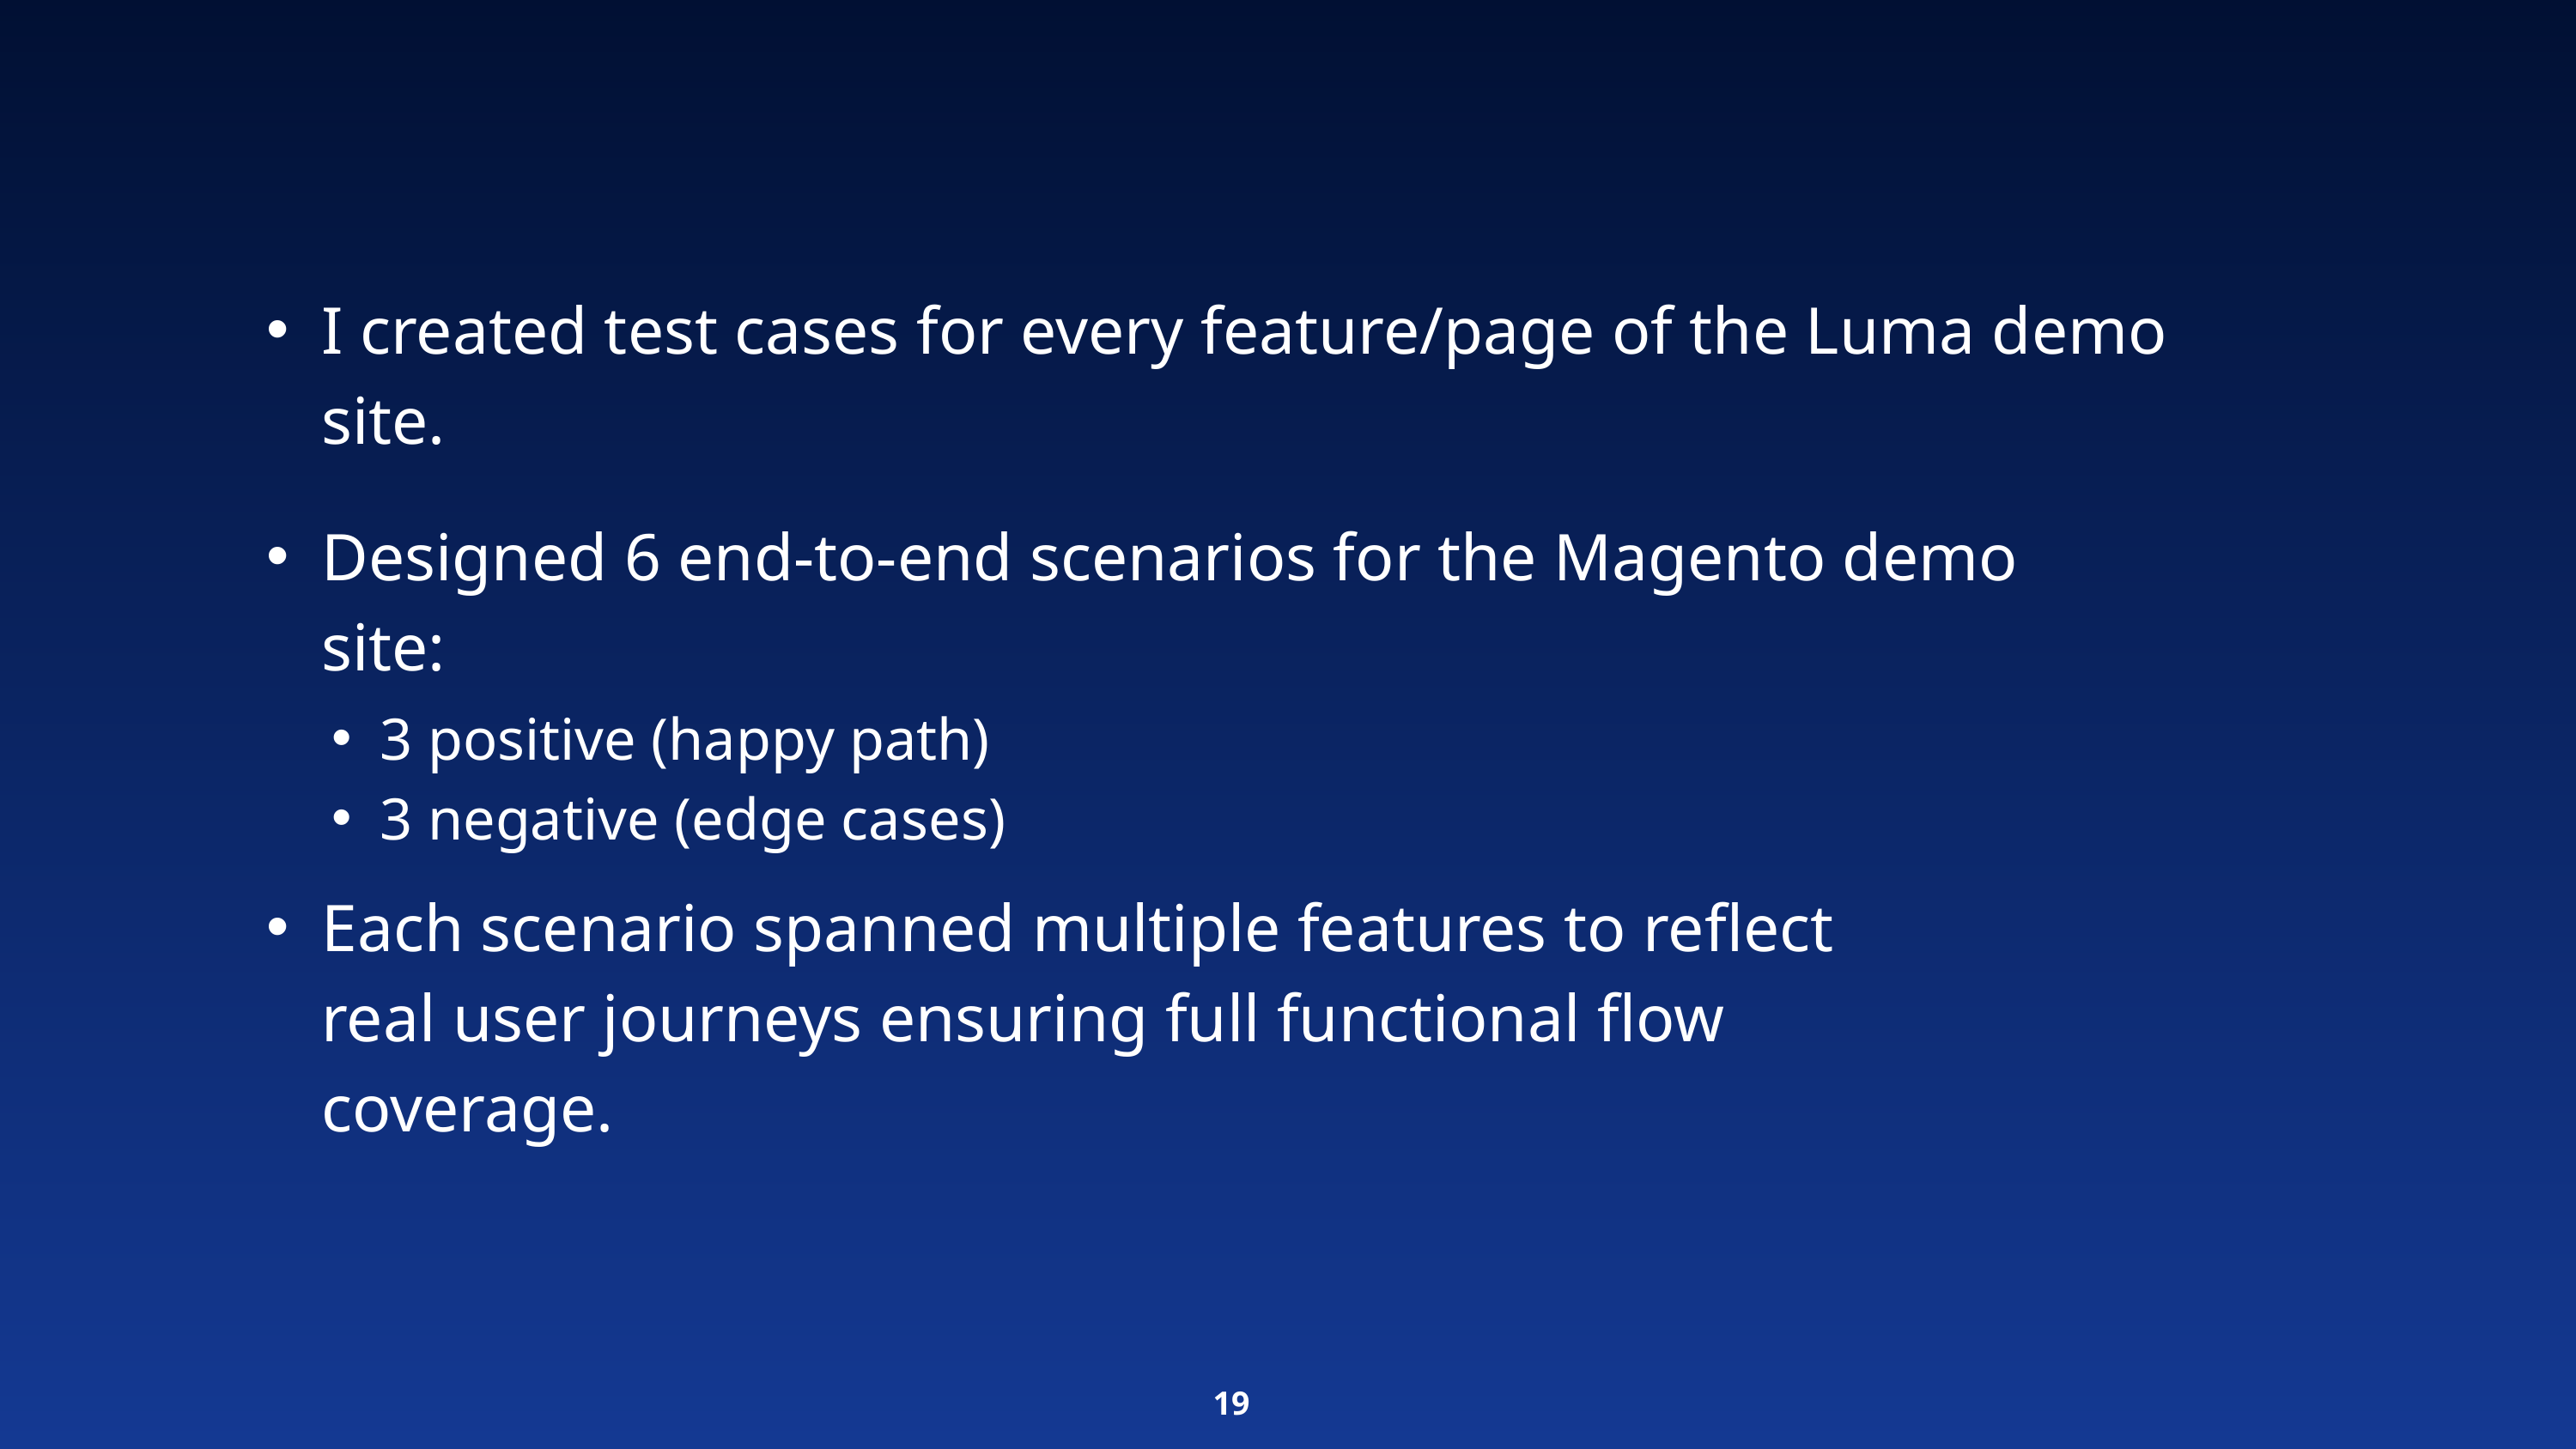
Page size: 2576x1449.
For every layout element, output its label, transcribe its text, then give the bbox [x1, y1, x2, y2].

text_box Designed 6 end-to-end scenarios for the Magento demo site: [212, 502, 2067, 684]
text_box 3 positive (happy path) 3 negative (edge cases) [283, 690, 1256, 852]
text_box Each scenario spanned multiple features to reflect real user journeys ensuring full functional flow coverage. [212, 874, 1940, 1145]
text_box I created test cases for every feature/page of the Luma demo site. [212, 276, 2254, 458]
text_box 19 [1205, 1379, 1259, 1422]
